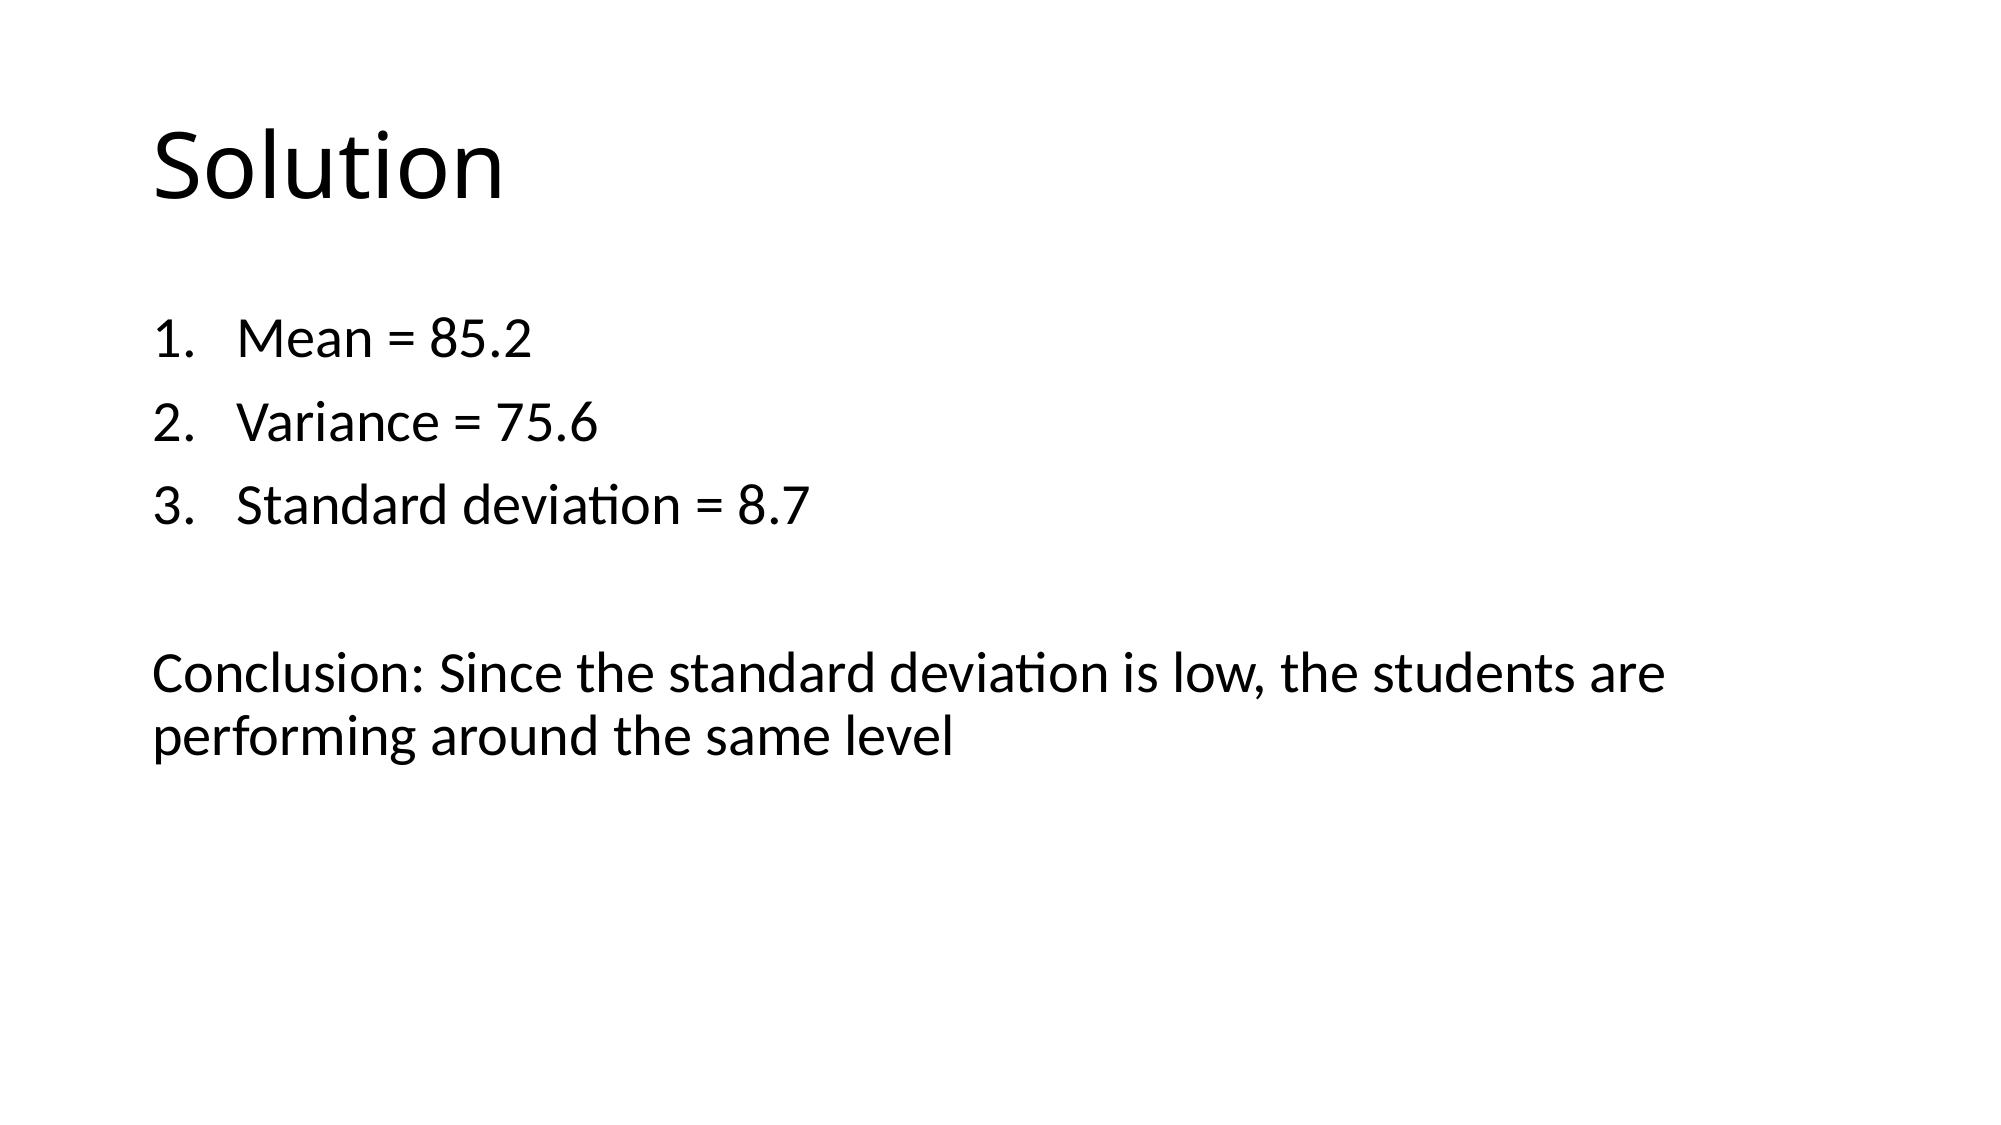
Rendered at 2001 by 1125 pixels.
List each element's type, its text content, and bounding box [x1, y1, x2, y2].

title Solution [137, 59, 1863, 278]
list Mean = 85.2 Variance = 75.6 Standard deviation = 8.7 Conclusion: Since the standard deviation is low, the students are performing around the same level [137, 299, 1863, 1014]
